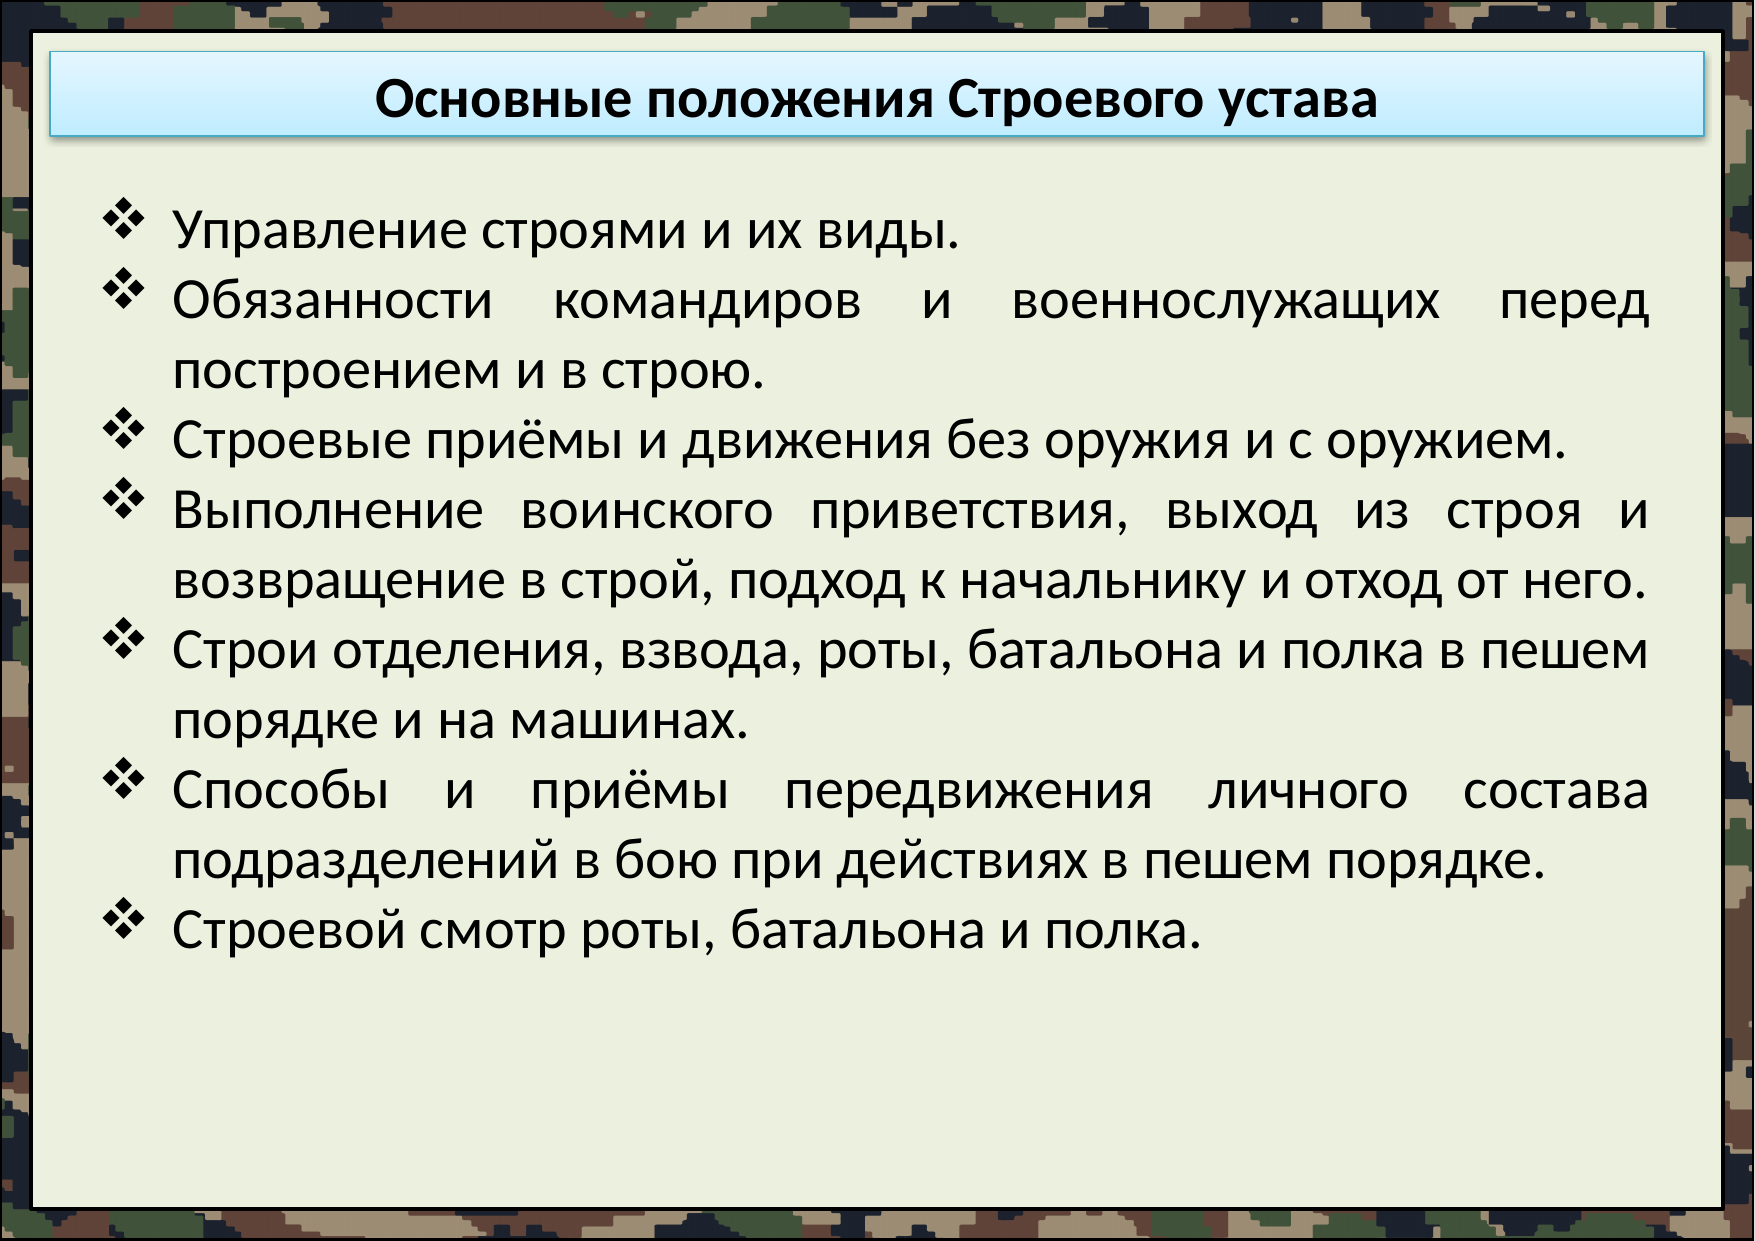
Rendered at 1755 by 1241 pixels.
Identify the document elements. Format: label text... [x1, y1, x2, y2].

text_box Управление строями и их виды. Обязанности командиров и военнослужащих перед построением и в строю. Строевые приёмы и движения без оружия и с оружием. Выполнение воинского приветствия, выход из строя и возвращение в строй, подход к начальнику и отход от него. Строи отделения, взвода, роты, батальона и полка в пешем порядке и на машинах. Способы и приёмы передвижения личного состава подразделений в бою при действиях в пешем порядке. Строевой смотр роты, батальона и полка. [82, 183, 1666, 968]
text_box [0, 0, 1755, 1241]
text_box Основные положения Строевого устава [49, 51, 1705, 137]
